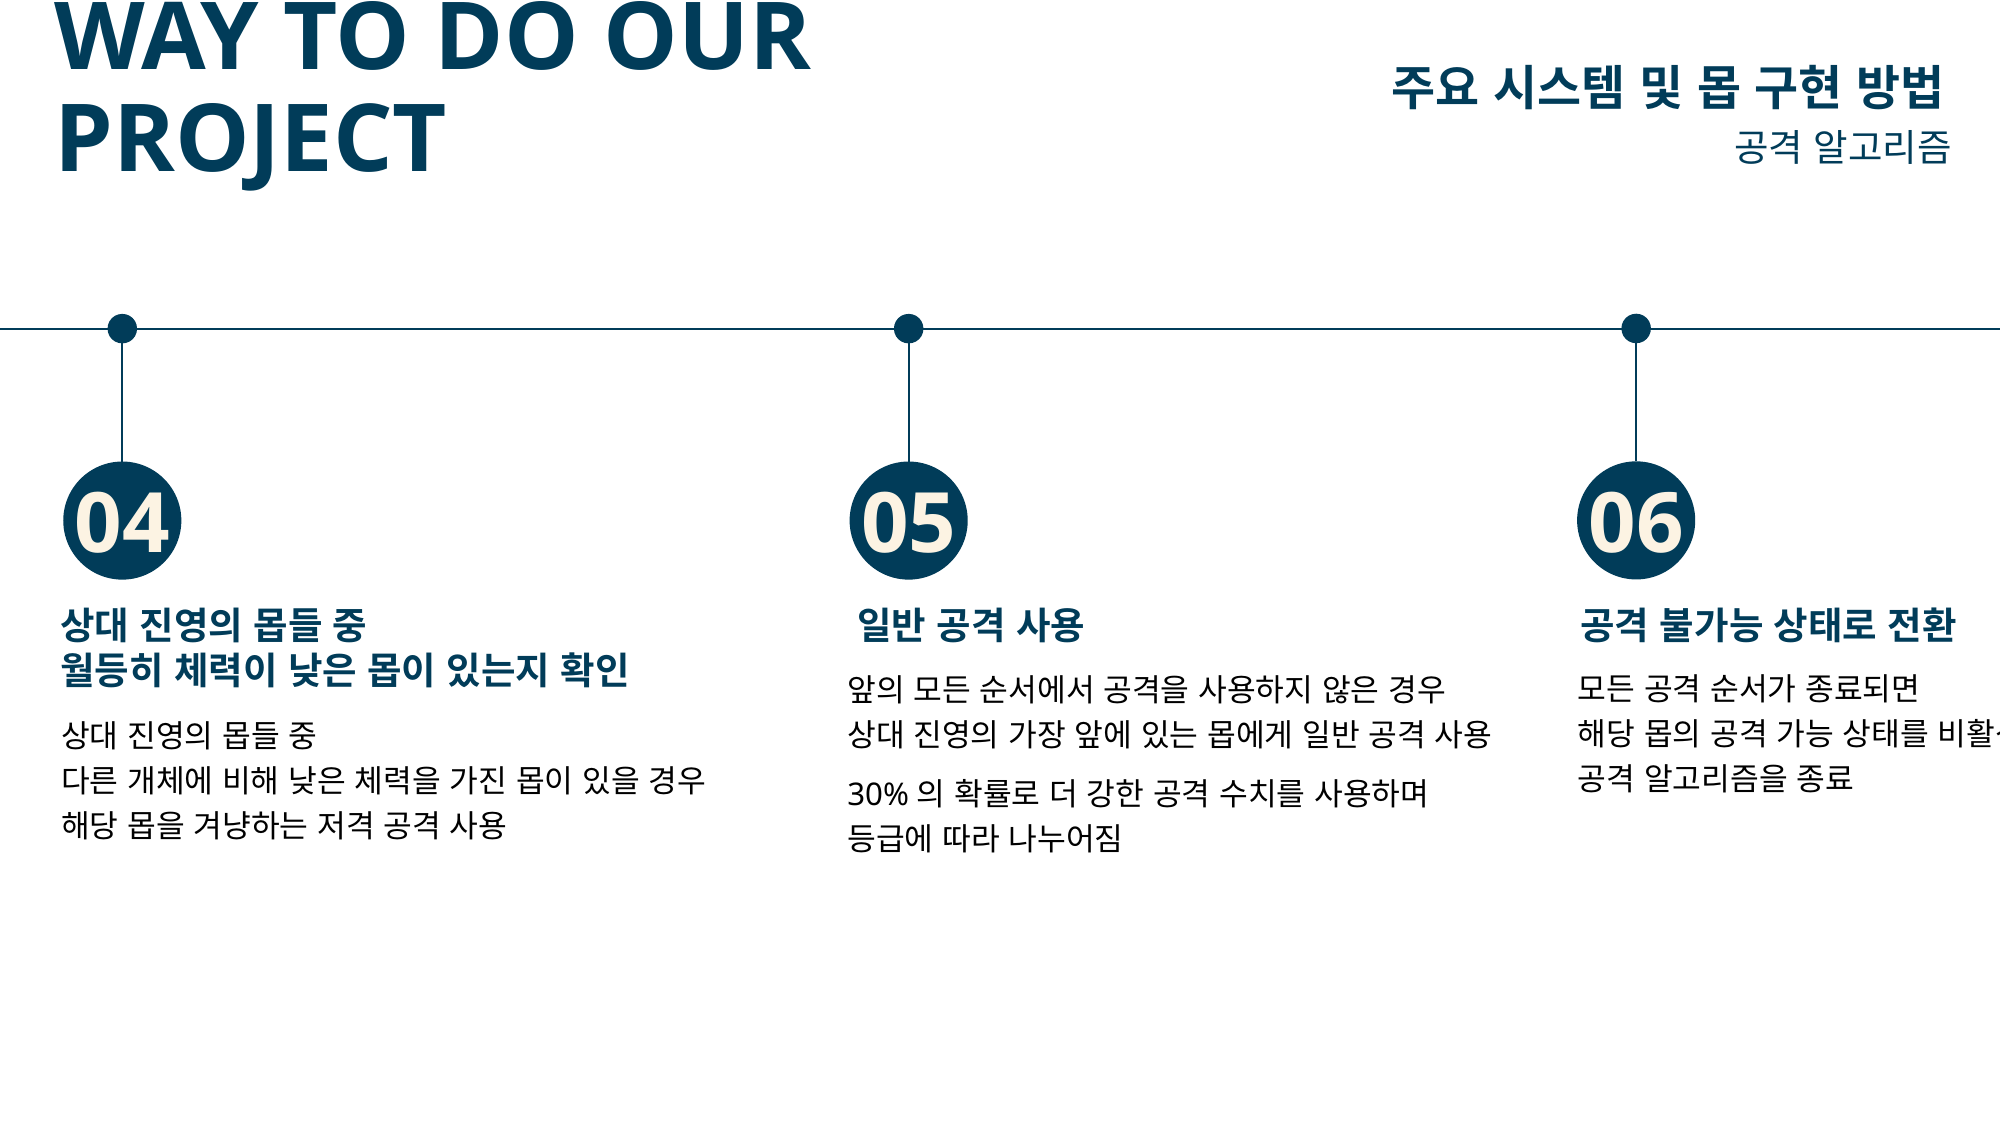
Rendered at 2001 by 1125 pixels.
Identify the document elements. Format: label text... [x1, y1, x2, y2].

text_box 공격 알고리즘 [1719, 116, 1967, 176]
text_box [0, 313, 2000, 1073]
list 주요 시스템 및 몹 구현 방법 [1198, 34, 1961, 147]
title WAY TO DO OUR PROJECT [39, 34, 907, 147]
